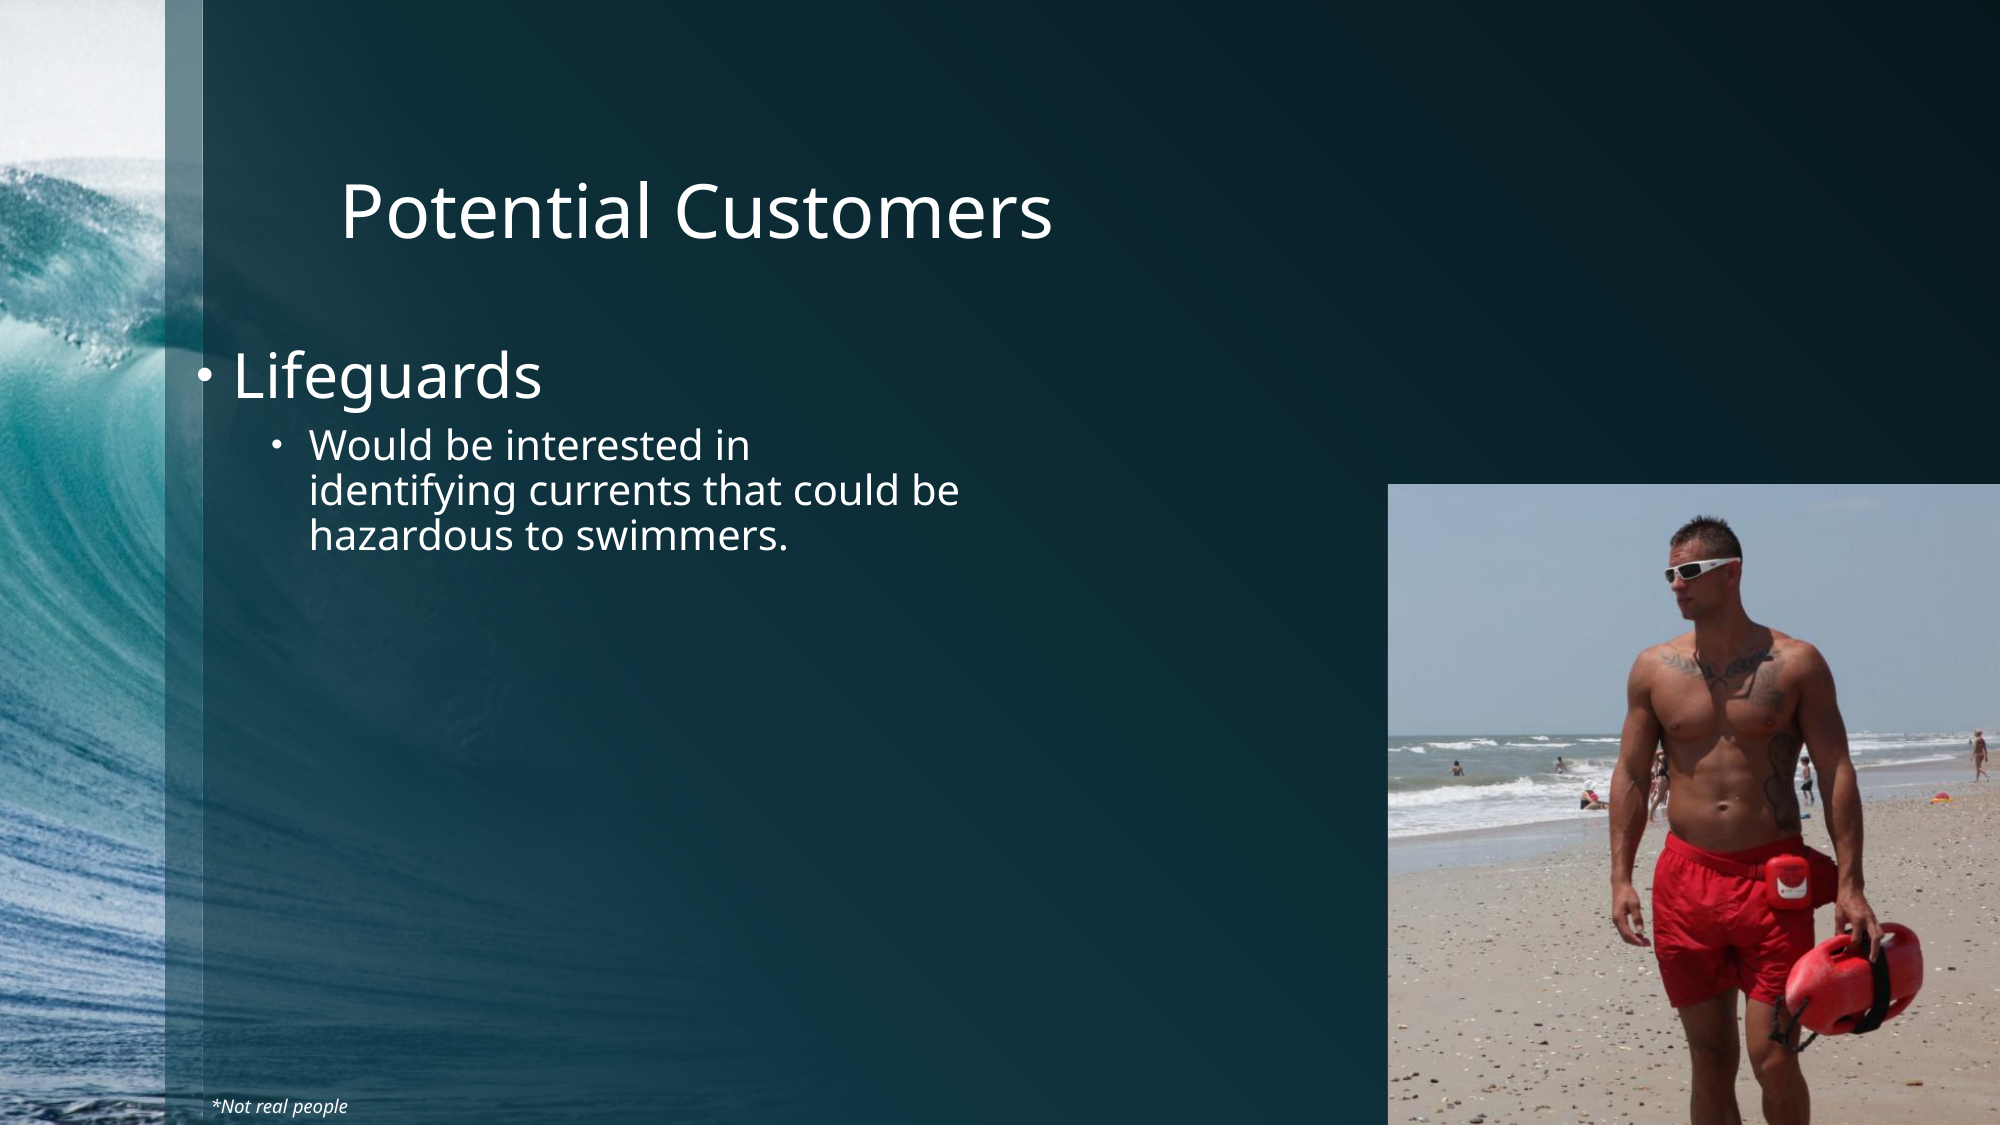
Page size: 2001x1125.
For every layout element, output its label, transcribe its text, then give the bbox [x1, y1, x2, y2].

list Lifeguards Would be interested in identifying currents that could be hazardous to swimmers. [181, 336, 981, 1025]
picture [0, 0, 2000, 1125]
title Potential Customers [324, 62, 1826, 263]
text_box *Not real people [195, 1087, 594, 1125]
